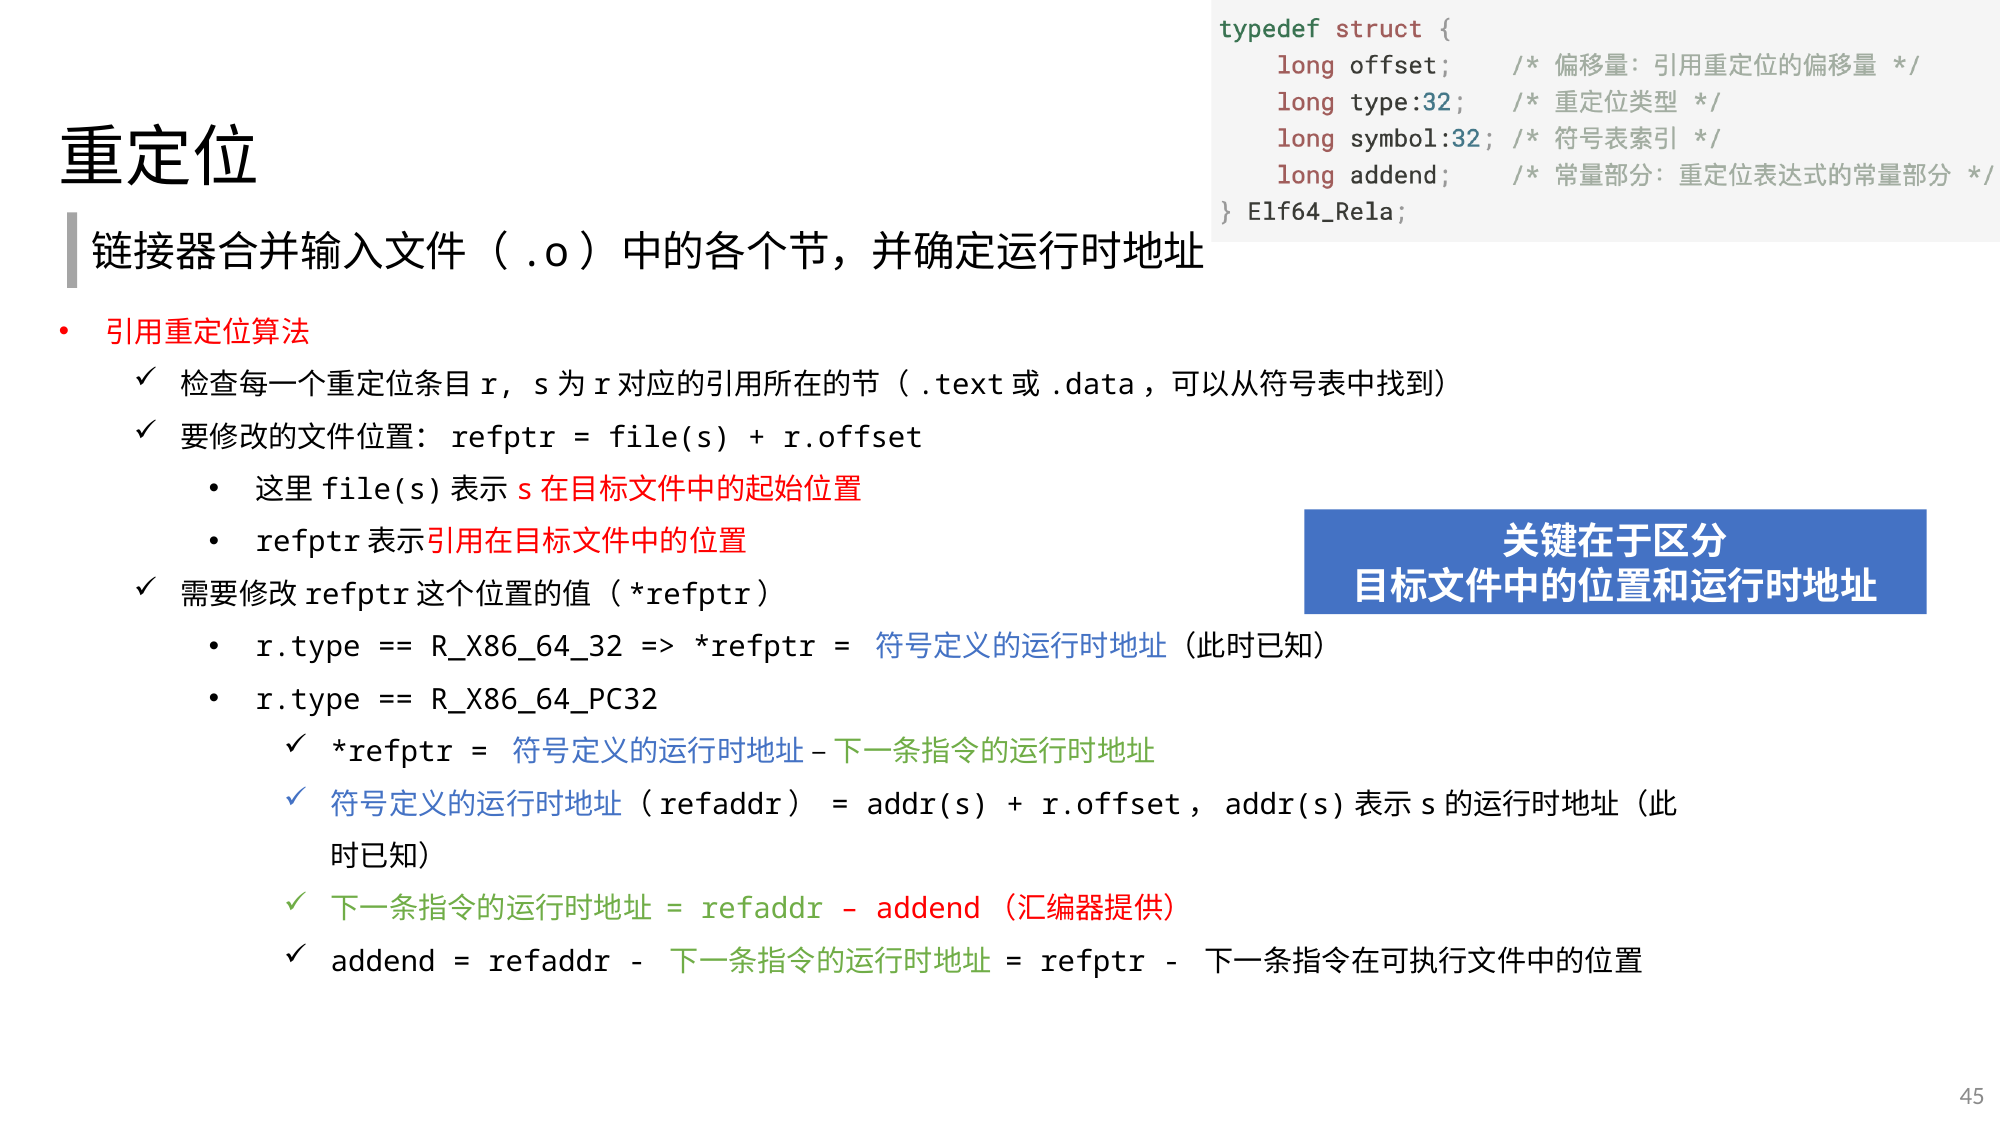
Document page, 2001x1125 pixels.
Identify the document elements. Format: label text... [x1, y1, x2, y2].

text_box 引用重定位算法 检查每一个重定位条目r, s为r对应的引用所在的节（.text或.data，可以从符号表中找到） 要修改的文件位置：refptr = file(s) + r.offset 这里file(s)表示s在目标文件中的起始位置 refptr表示引用在目标文件中的位置 需要修改refptr这个位置的值（*refptr） r.type == R_X86_64_32 => *refptr = 符号定义的运行时地址（此时已知） r.type == R_X86_64_PC32 *refptr = 符号定义的运行时地址 – 下一条指令的运行时地址 符号定义的运行时地址（refaddr） = addr(s) + r.offset，addr(s)表示s的运行时地址（此时已知） 下一条指令的运行时地址 = refaddr – addend（汇编器提供） addend = refaddr - 下一条指令的运行时地址 = refptr - 下一条指令在可执行文件中的位置 [43, 288, 1697, 985]
picture [1211, 0, 2000, 242]
slide_number 45 [1550, 1065, 2000, 1125]
text_box 重定位 [43, 106, 1211, 201]
text_box 链接器合并输入文件（.o）中的各个节，并确定运行时地址 [78, 211, 1787, 289]
text_box 关键在于区分 目标文件中的位置和运行时地址 [1304, 509, 1927, 615]
text_box [66, 211, 78, 288]
